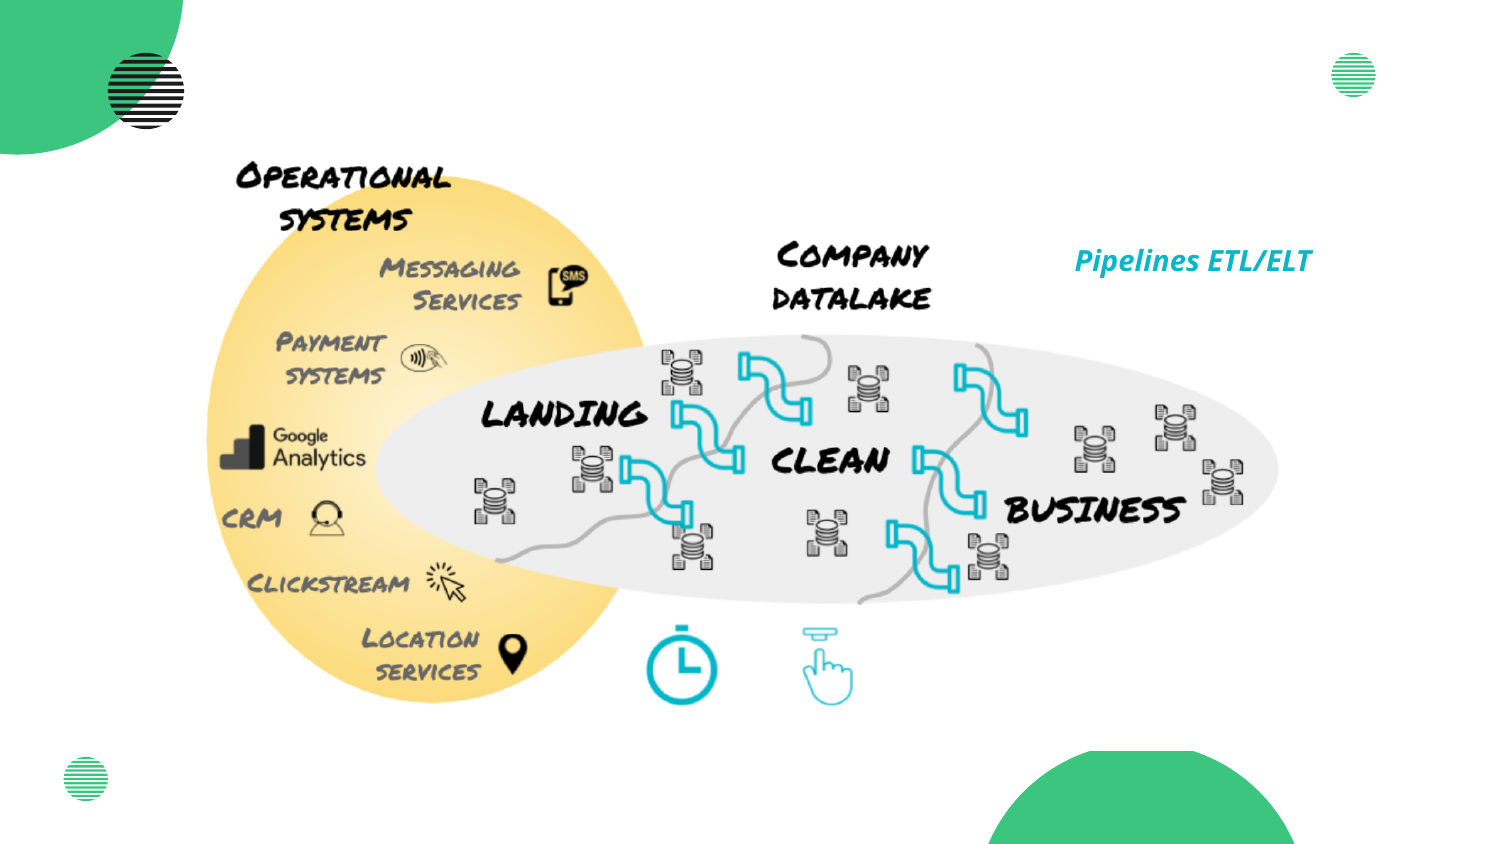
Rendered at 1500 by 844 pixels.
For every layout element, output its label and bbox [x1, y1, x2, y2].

text_box [63, 756, 109, 802]
picture [124, 131, 1354, 752]
text_box [1331, 52, 1376, 98]
text_box [107, 52, 185, 130]
